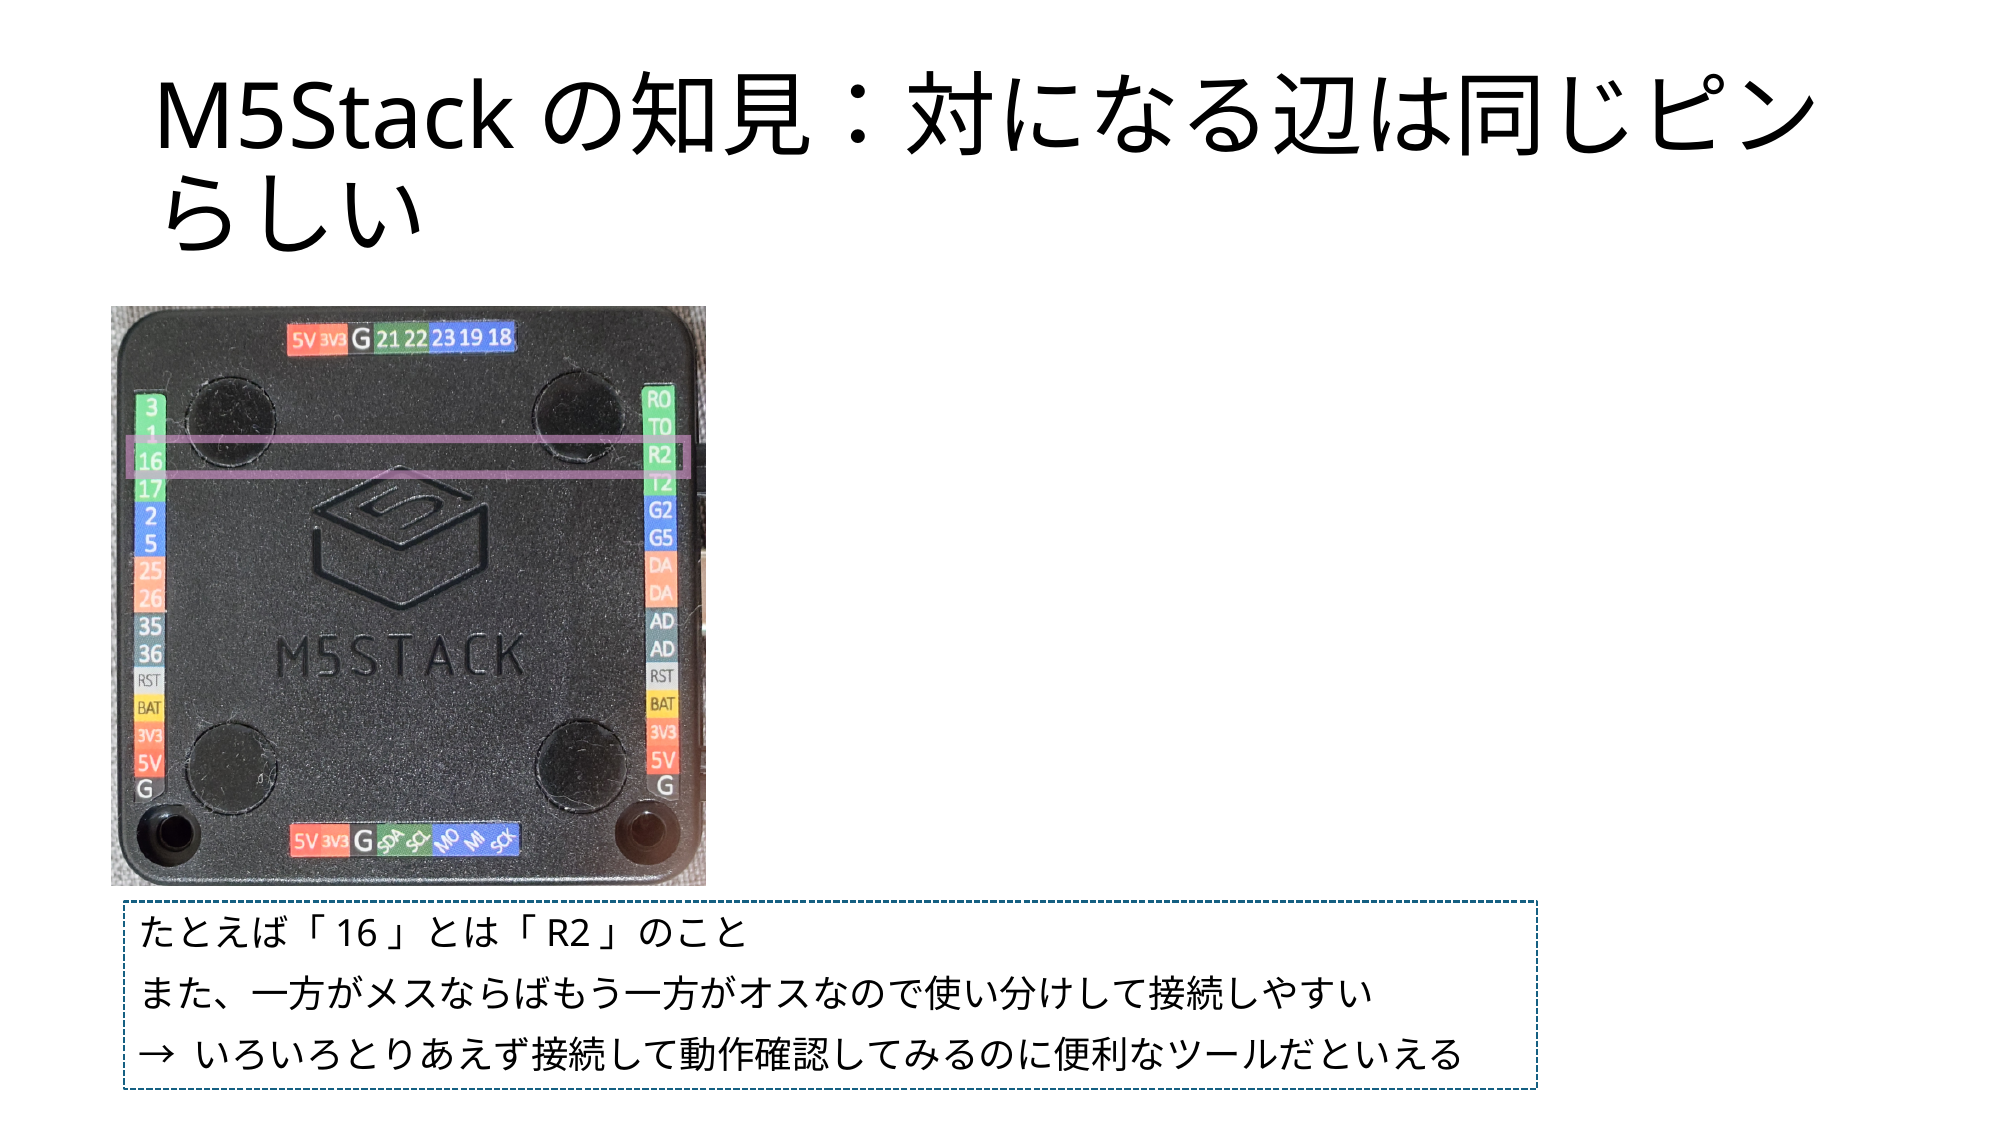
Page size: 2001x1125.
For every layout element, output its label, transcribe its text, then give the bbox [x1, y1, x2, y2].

title M5Stackの知見：対になる辺は同じピンらしい [137, 59, 1863, 278]
text_box たとえば「16」とは「R2」のこと また、一方がメスならばもう一方がオスなので使い分けして接続しやすい → いろいろとりあえず接続して動作確認してみるのに便利なツールだといえる [123, 901, 1538, 1089]
picture [111, 305, 706, 887]
